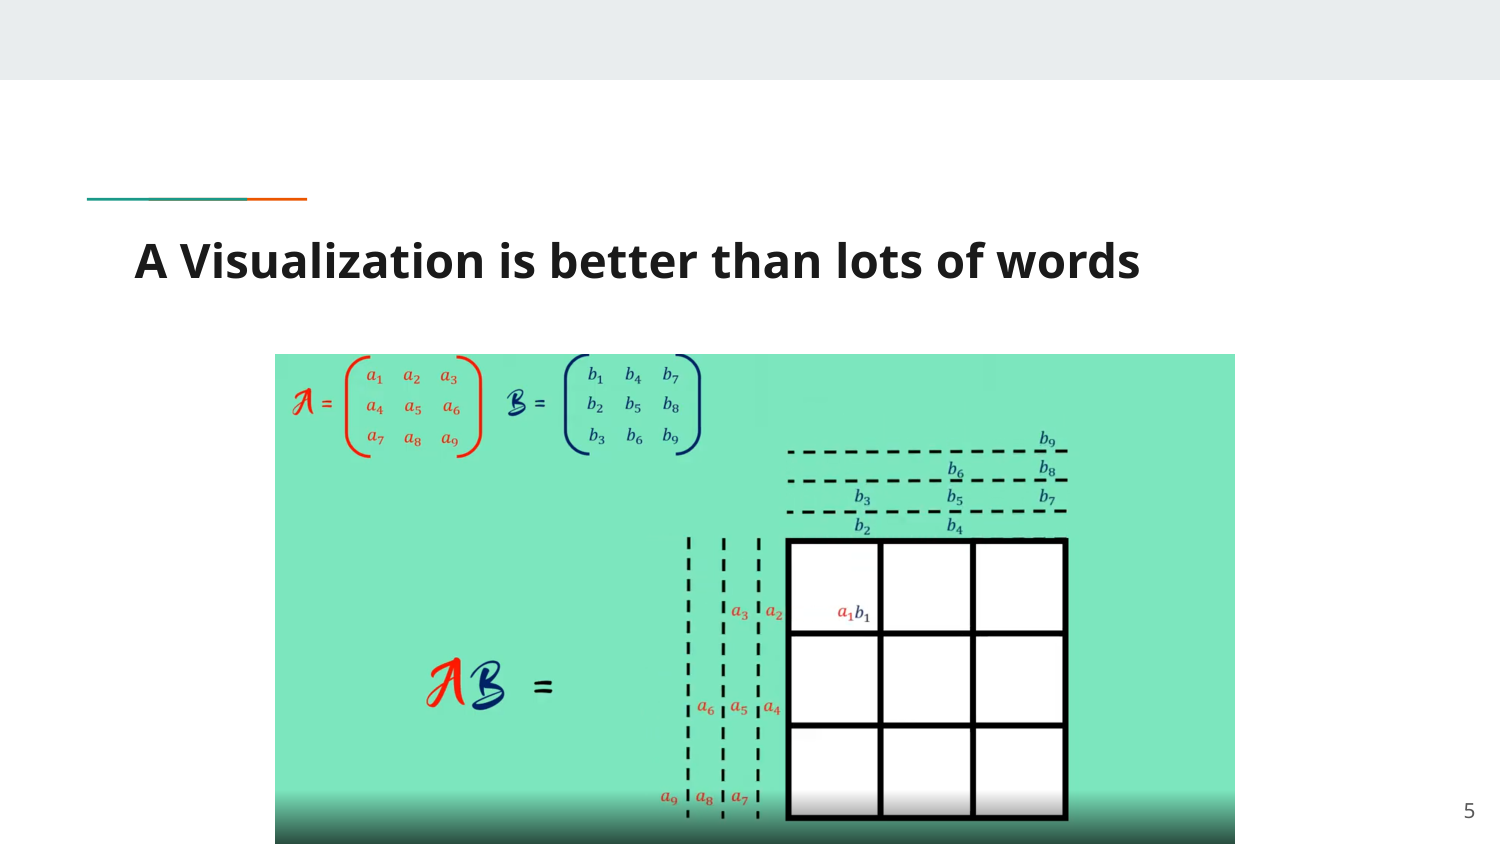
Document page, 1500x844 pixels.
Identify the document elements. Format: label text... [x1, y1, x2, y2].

slide_number ‹#› [1400, 779, 1491, 844]
title A Visualization is better than lots of words [119, 216, 1381, 305]
picture [275, 353, 1235, 844]
